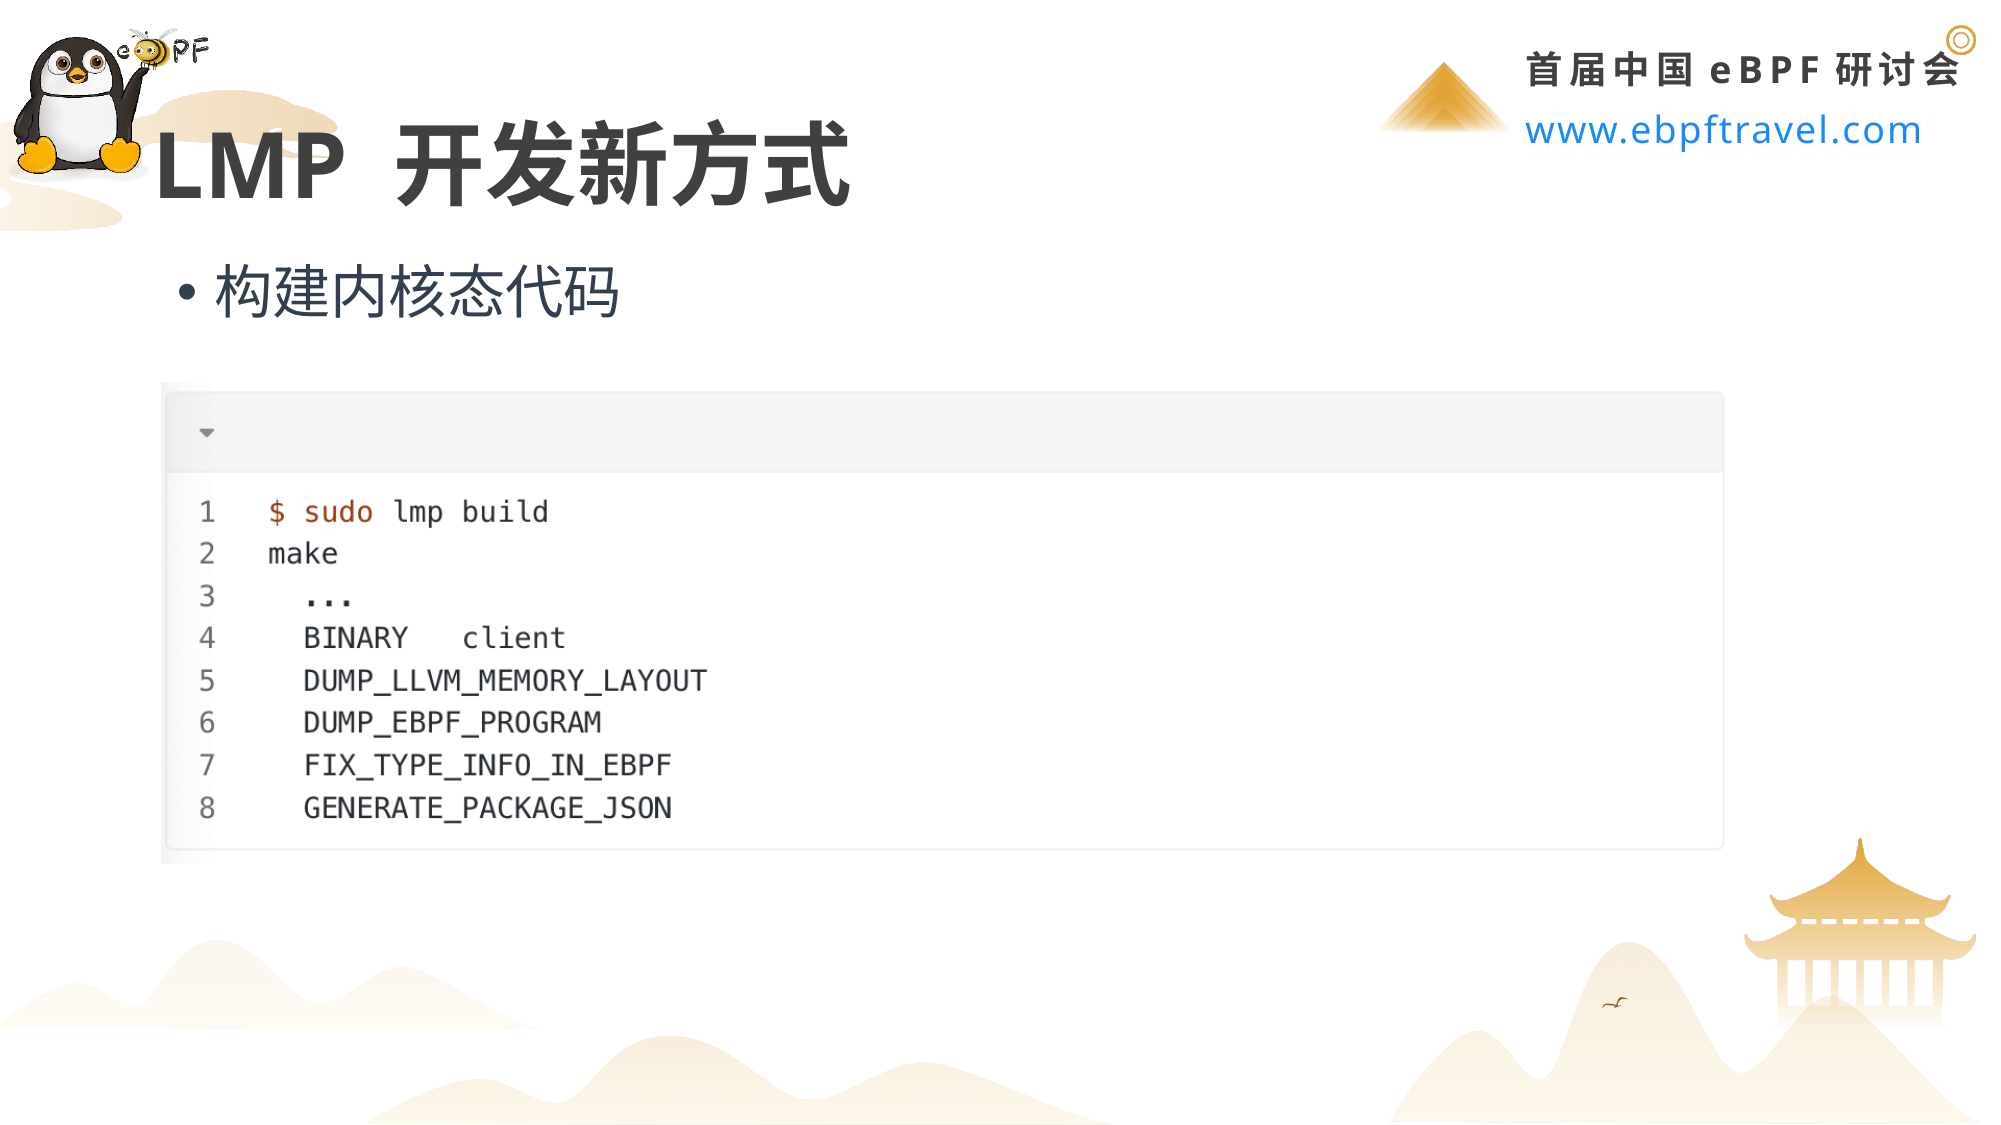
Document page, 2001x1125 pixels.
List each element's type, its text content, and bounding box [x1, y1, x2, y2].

picture [161, 382, 1735, 864]
picture [1390, 838, 1980, 1124]
picture [0, 940, 1113, 1125]
list 构建内核态代码 [161, 255, 1718, 382]
picture [0, 0, 555, 268]
title LMP 开发新方式 [137, 59, 1863, 278]
picture [1946, 25, 1976, 55]
